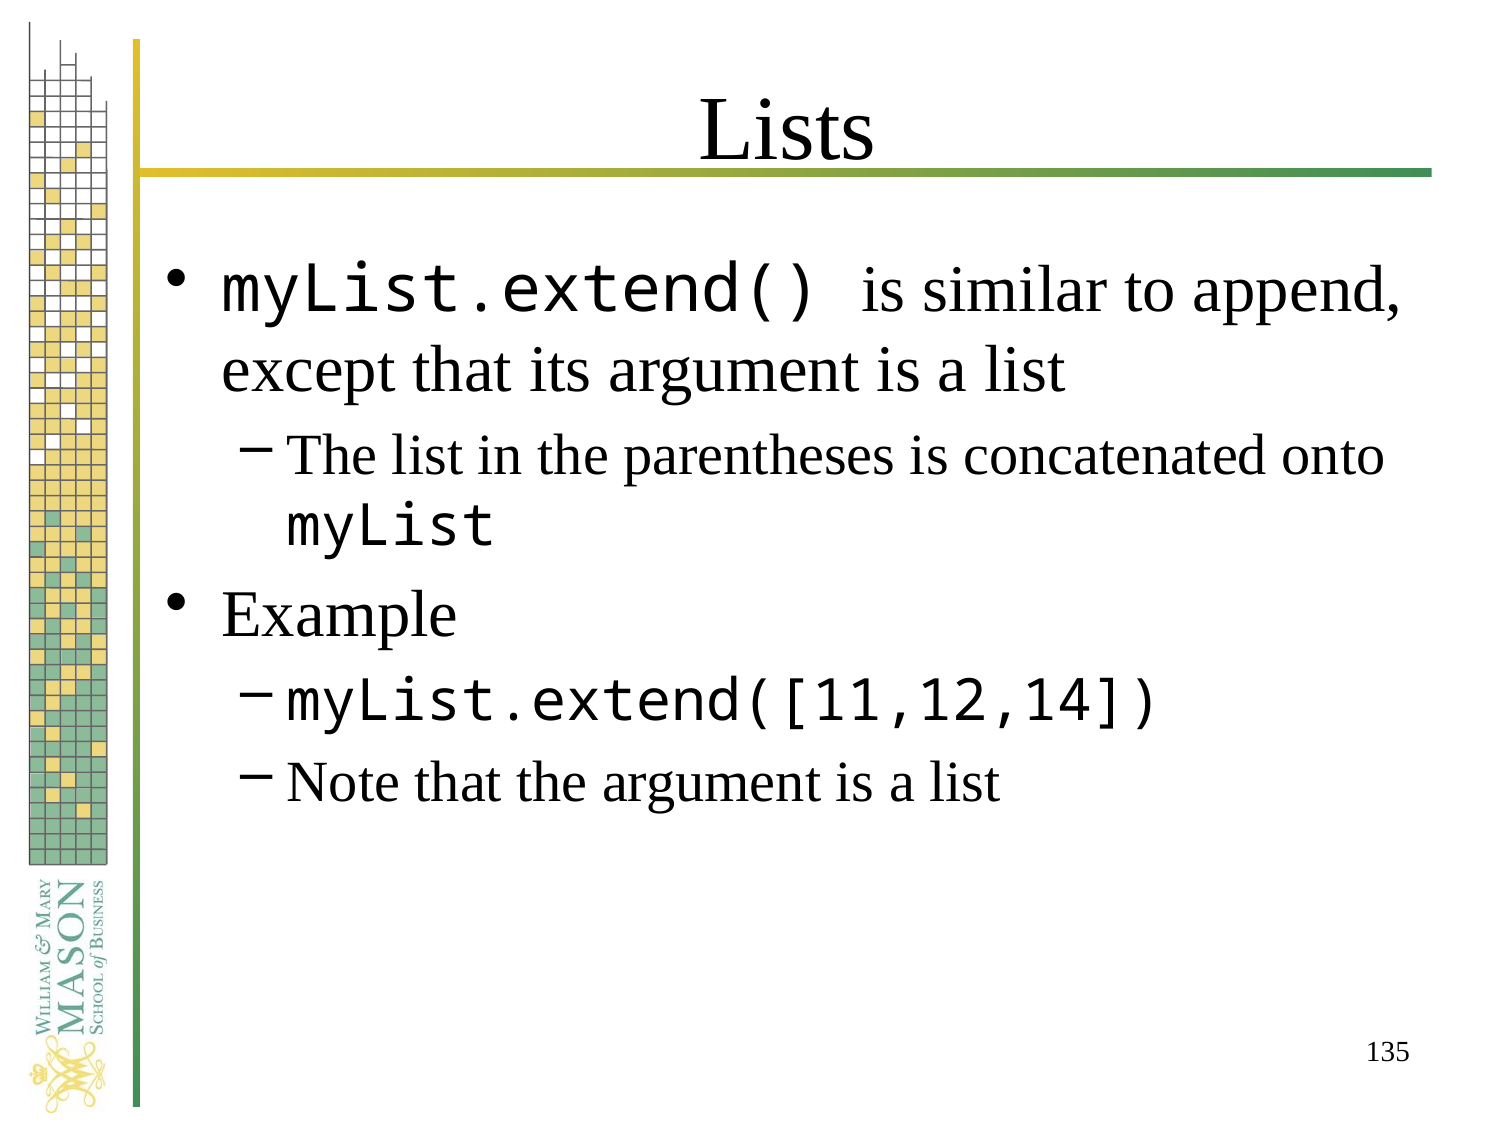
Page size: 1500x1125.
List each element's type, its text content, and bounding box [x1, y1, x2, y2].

slide_number 69 [29, 879, 107, 1113]
list myList.extend() is similar to append, except that its argument is a list The list in the parentheses is concatenated onto myList Example myList.extend([11,12,14]) Note that the argument is a list [150, 237, 1425, 1005]
title Lists [150, 45, 1425, 200]
slide_number 135 [1048, 1024, 1426, 1103]
